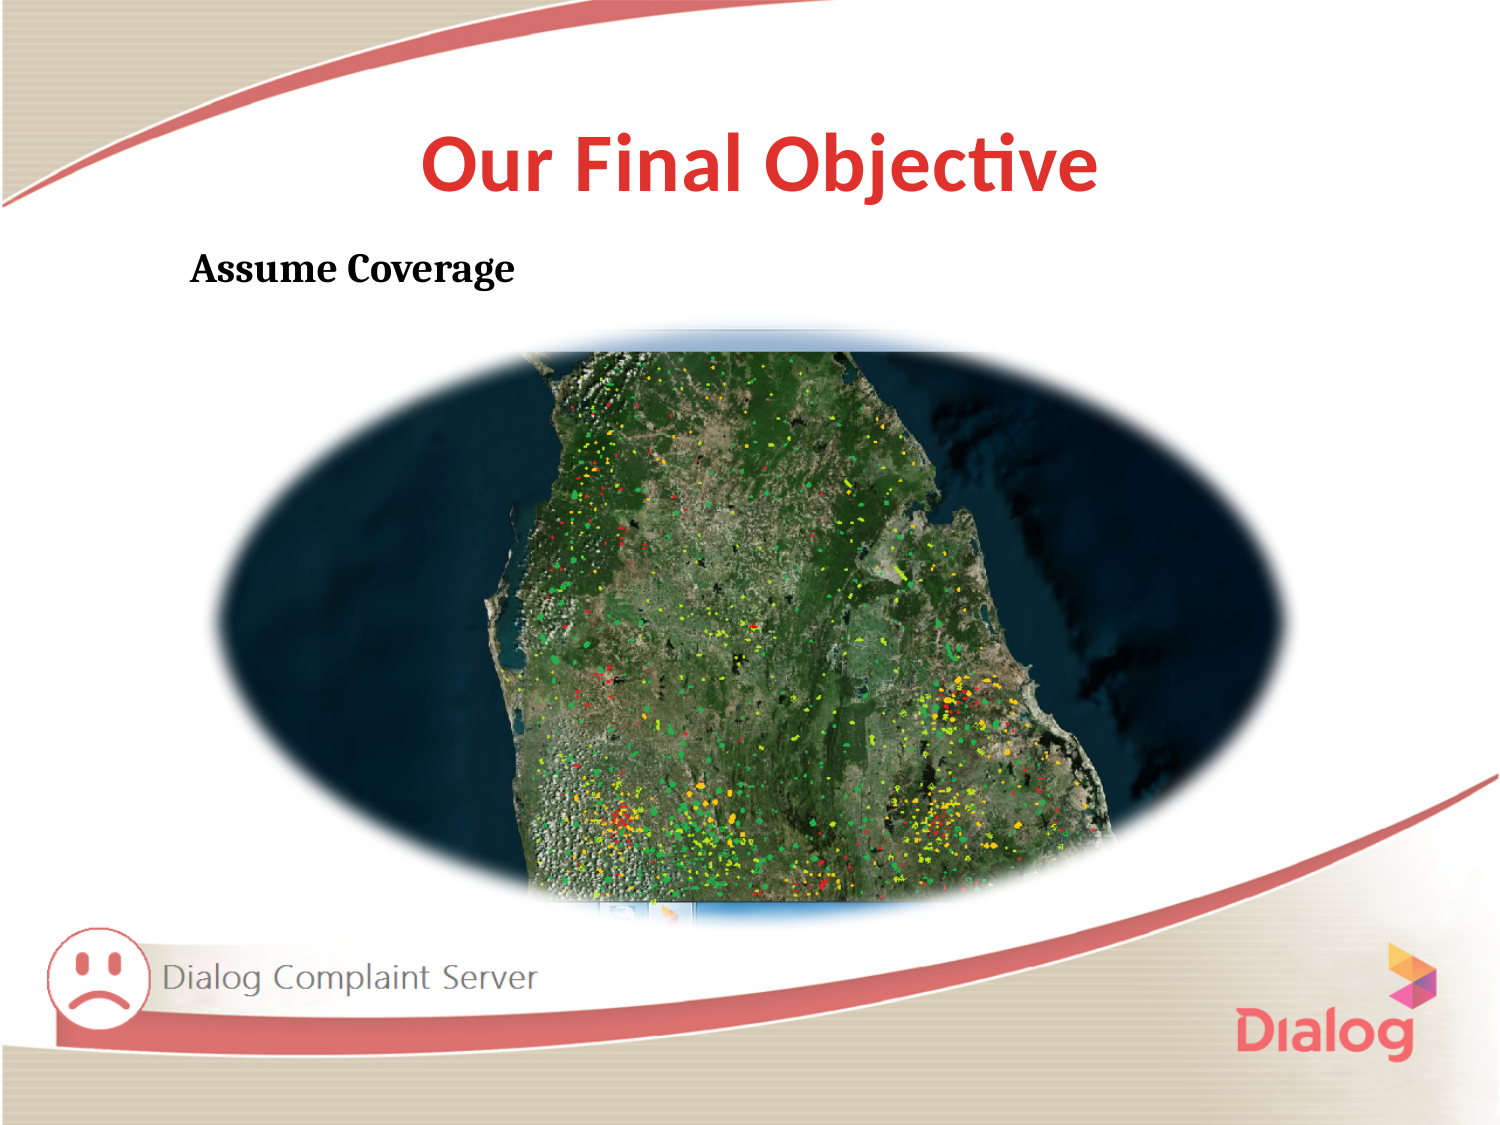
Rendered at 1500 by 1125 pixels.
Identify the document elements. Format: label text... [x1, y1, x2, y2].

text_box Our Final Objective [123, 87, 1399, 329]
picture [199, 312, 1303, 933]
text_box Assume Coverage [174, 207, 1175, 298]
